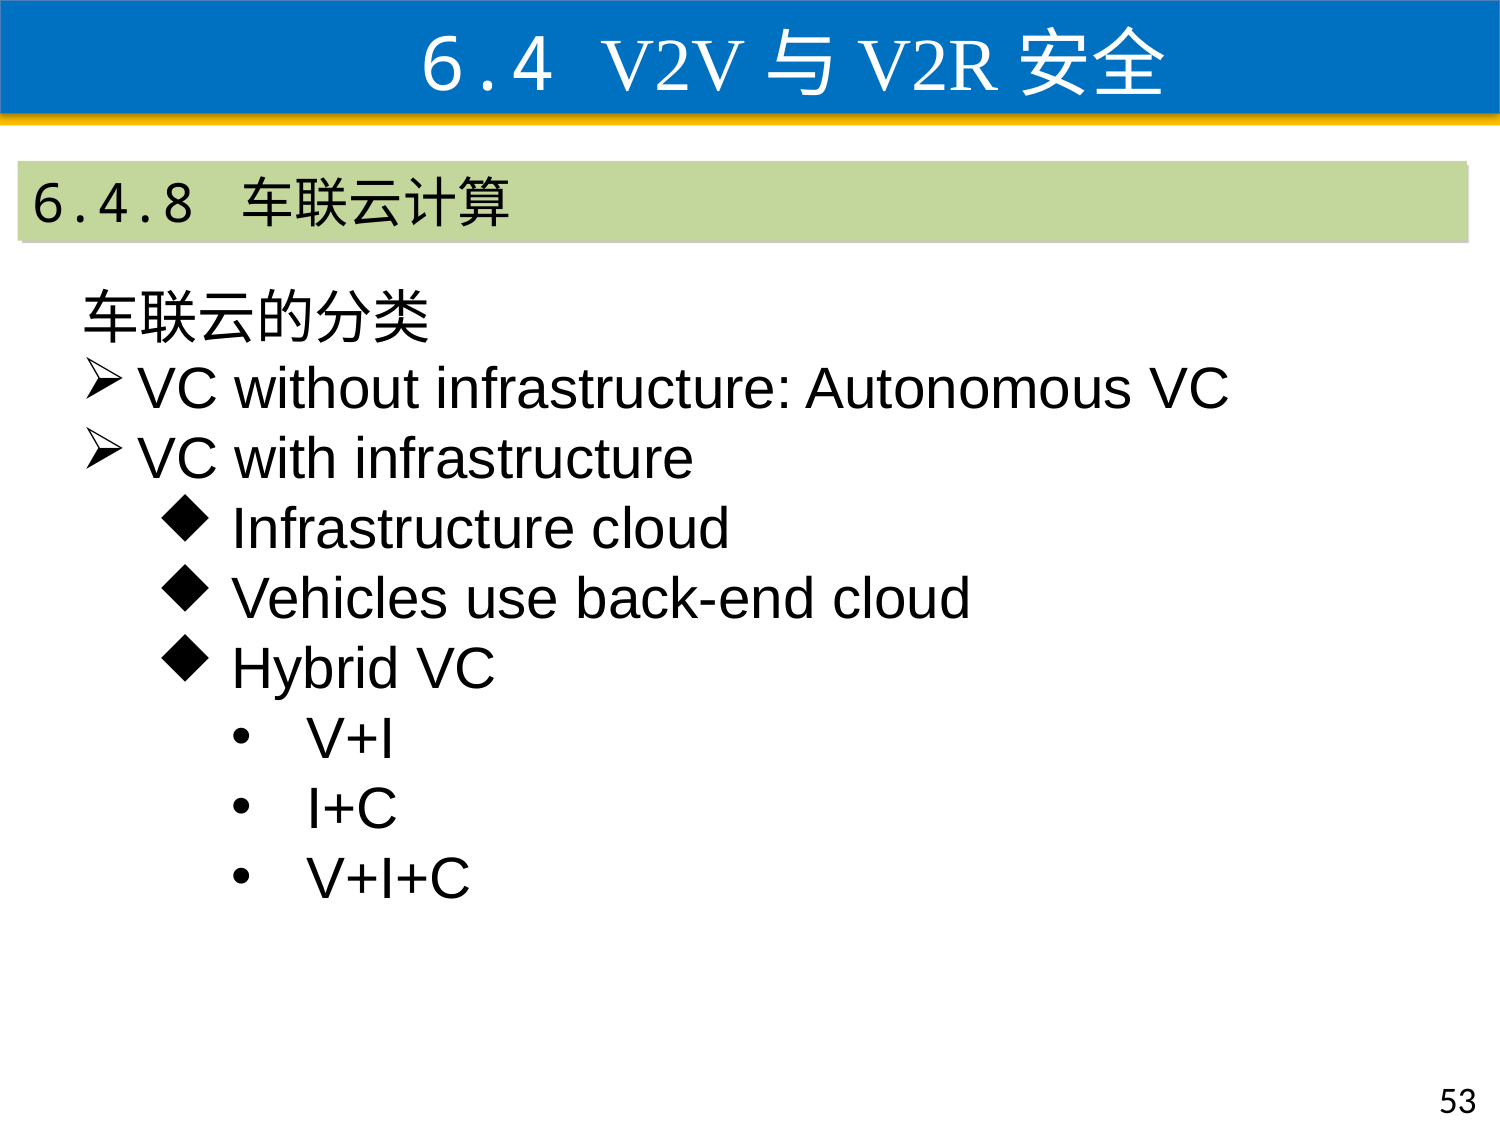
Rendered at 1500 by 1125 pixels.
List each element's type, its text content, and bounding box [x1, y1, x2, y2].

text_box 6.4.8 车联云计算 [17, 160, 1467, 241]
text_box 车联云的分类 VC without infrastructure: Autonomous VC VC with infrastructure Infrastructure cloud Vehicles use back-end cloud Hybrid VC V+I I+C V+I+C [66, 273, 1500, 988]
text_box 6.4 V2V与V2R安全 [0, 0, 1500, 114]
text_box 53 [1423, 1068, 1495, 1125]
